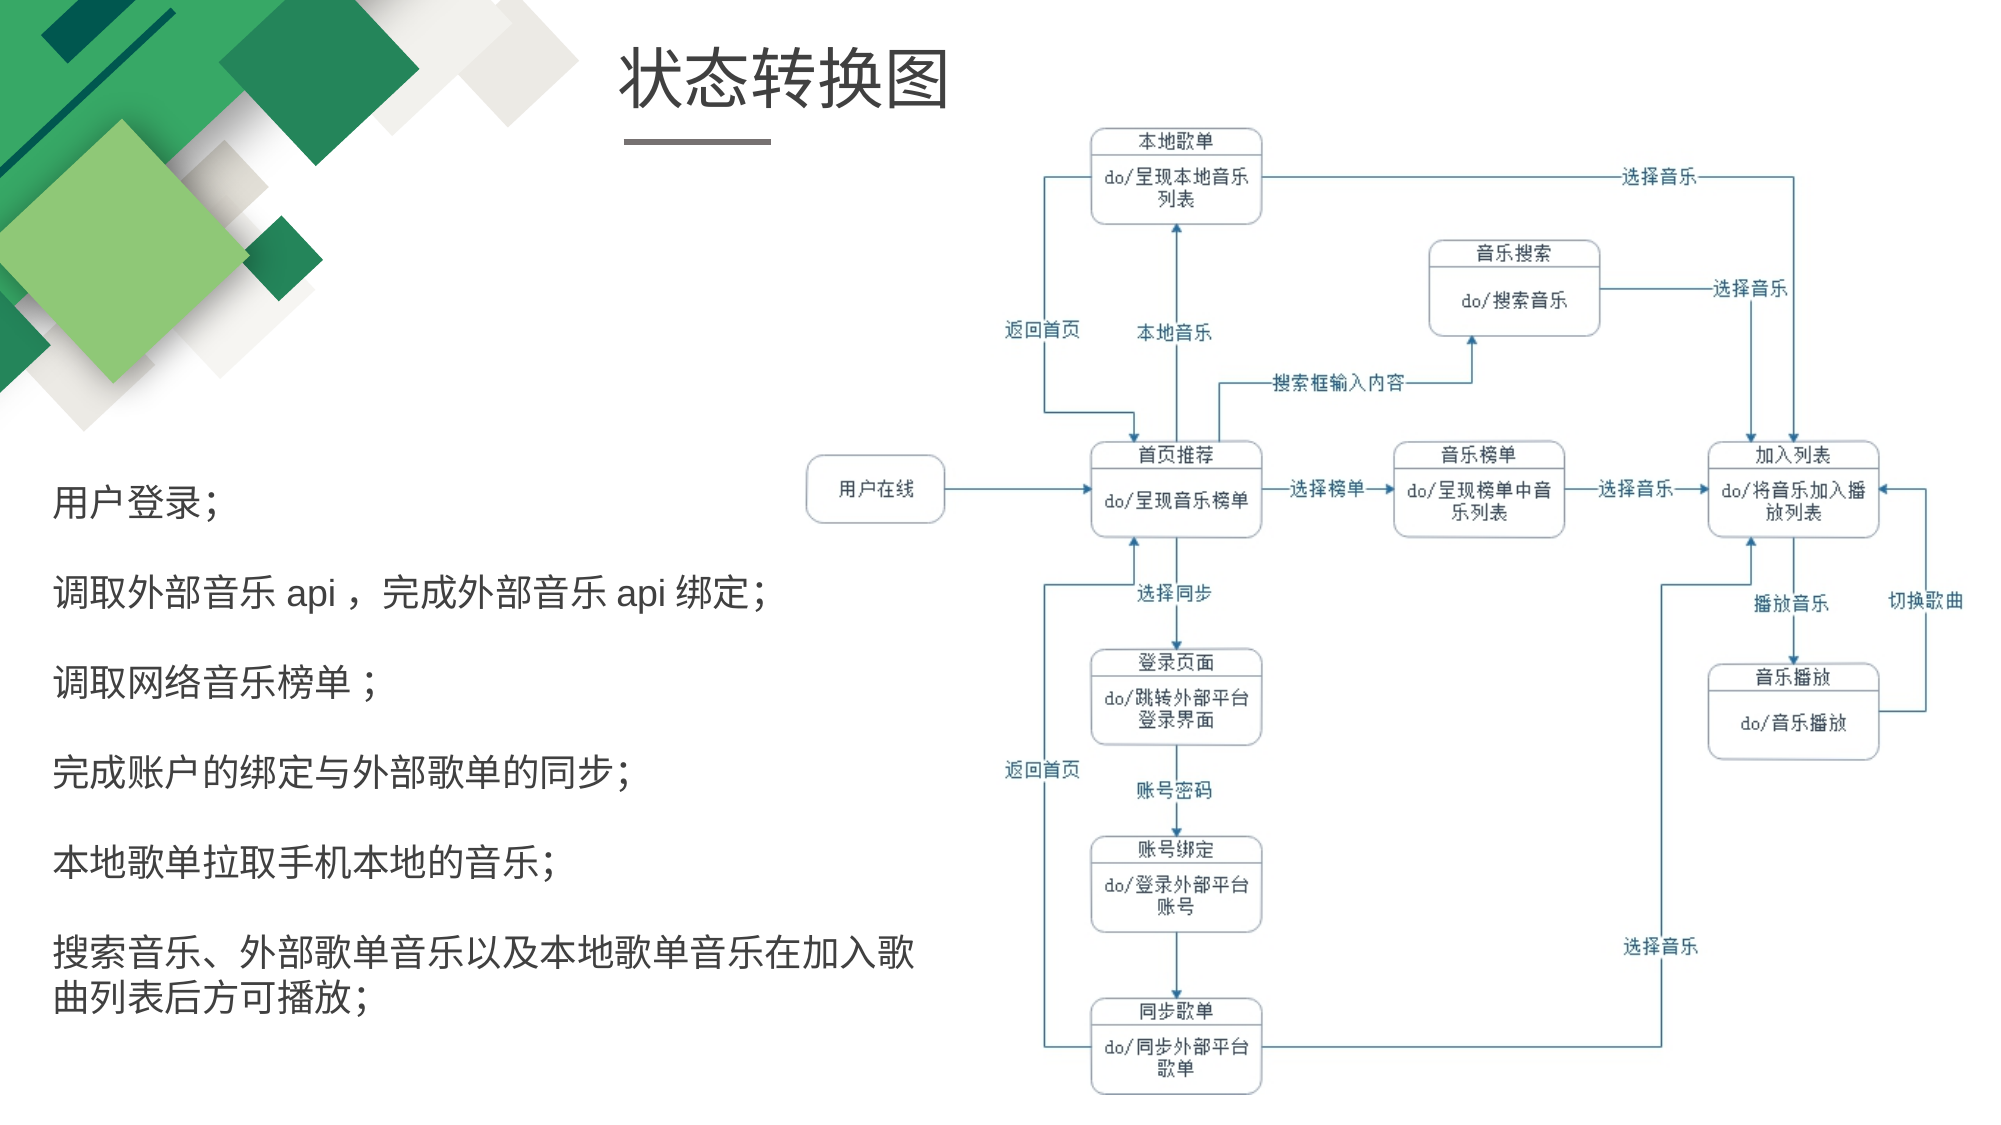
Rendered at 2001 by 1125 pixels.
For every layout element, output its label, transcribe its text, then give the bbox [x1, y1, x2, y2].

text_box 用户登录； 调取外部音乐api，完成外部音乐api绑定； 调取网络音乐榜单 ； 完成账户的绑定与外部歌单的同步； 本地歌单拉取手机本地的音乐； 搜索音乐、外部歌单音乐以及本地歌单音乐在加入歌曲列表后方可播放； [37, 471, 803, 1027]
picture [803, 125, 1968, 1095]
text_box 状态转换图 [602, 29, 1213, 125]
